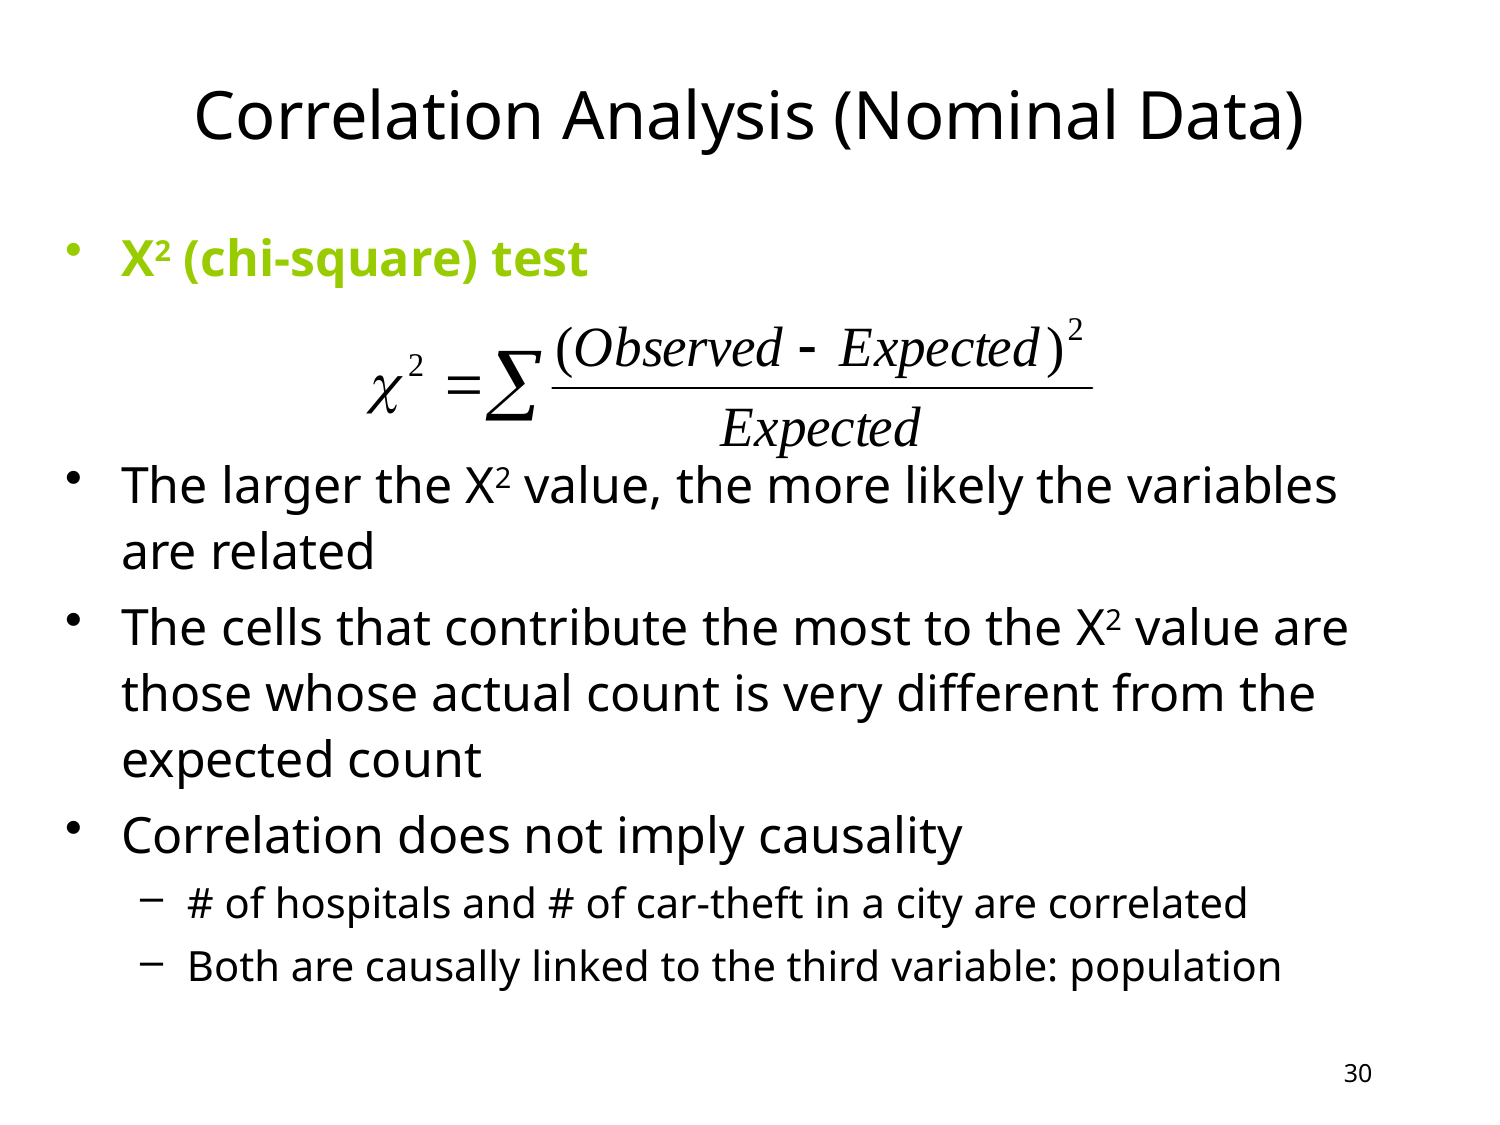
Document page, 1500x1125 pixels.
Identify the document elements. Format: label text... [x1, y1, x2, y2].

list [358, 302, 1104, 469]
slide_number 30 [1074, 1063, 1388, 1101]
title Correlation Analysis (Nominal Data) [0, 62, 1500, 163]
list Χ2 (chi-square) test The larger the Χ2 value, the more likely the variables are related The cells that contribute the most to the Χ2 value are those whose actual count is very different from the expected count Correlation does not imply causality # of hospitals and # of car-theft in a city are correlated Both are causally linked to the third variable: population [50, 212, 1425, 1063]
